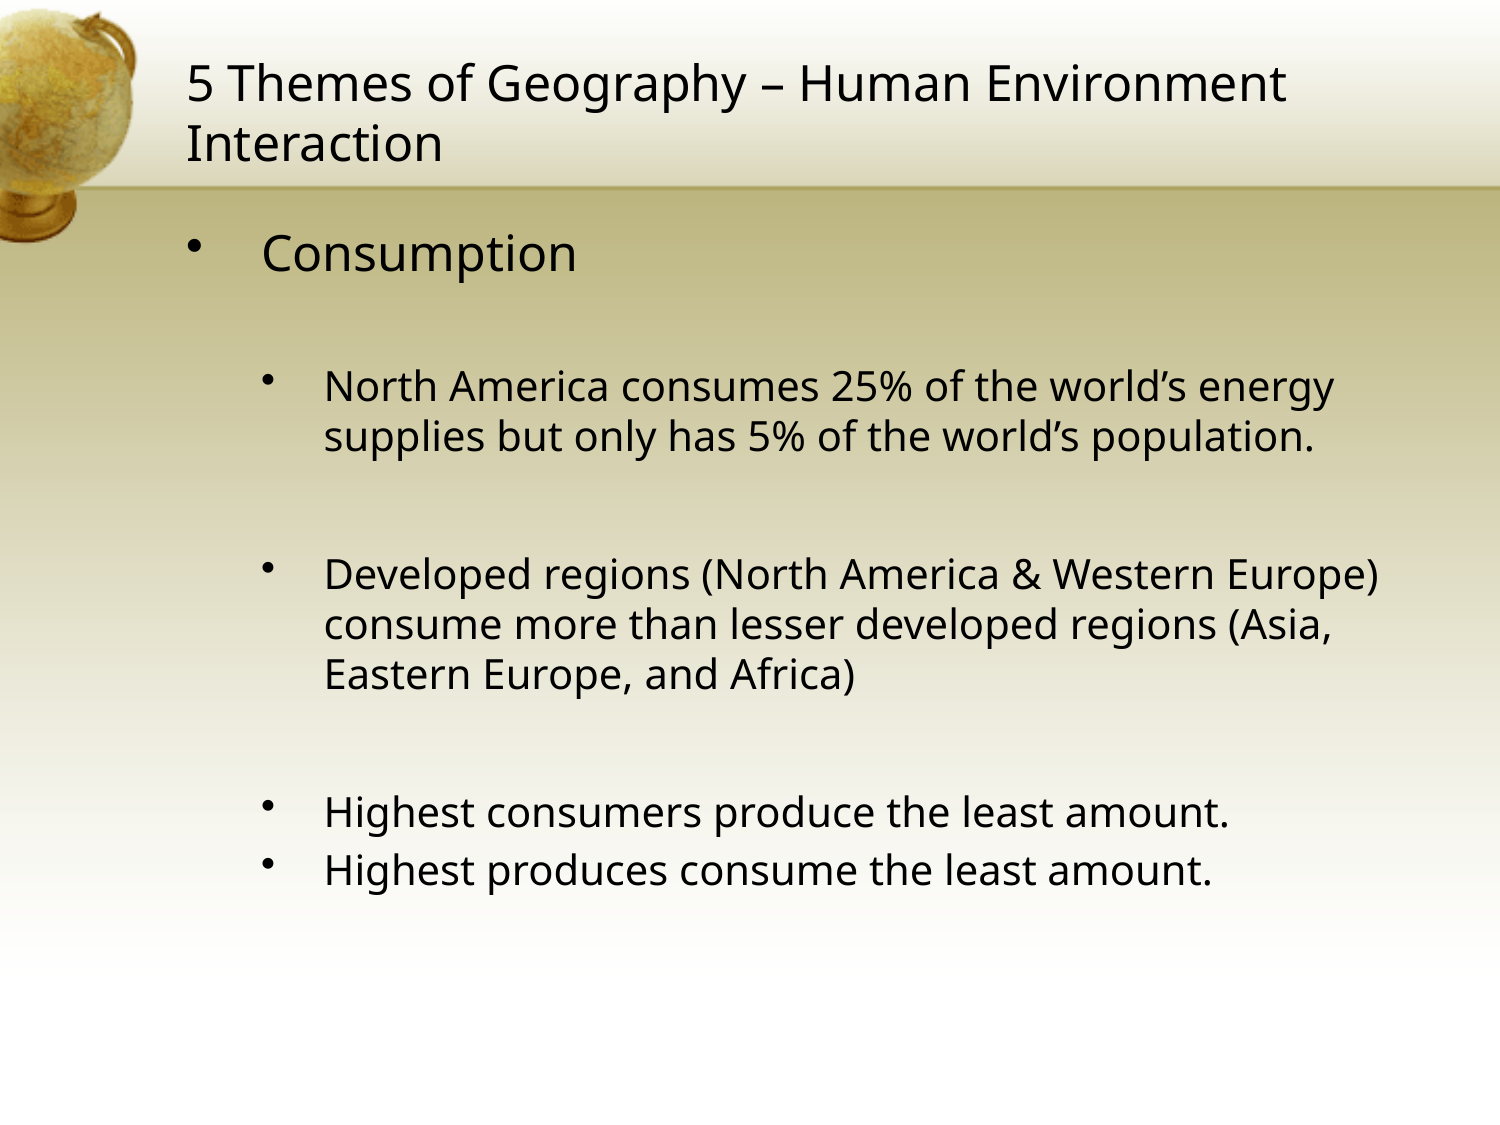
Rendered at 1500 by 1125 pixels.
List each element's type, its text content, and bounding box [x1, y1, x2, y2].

title 5 Themes of Geography – Human Environment Interaction [171, 36, 1436, 179]
list Consumption North America consumes 25% of the world’s energy supplies but only has 5% of the world’s population. Developed regions (North America & Western Europe) consume more than lesser developed regions (Asia, Eastern Europe, and Africa) Highest consumers produce the least amount. Highest produces consume the least amount. [171, 214, 1436, 1018]
picture [0, 0, 1500, 1125]
